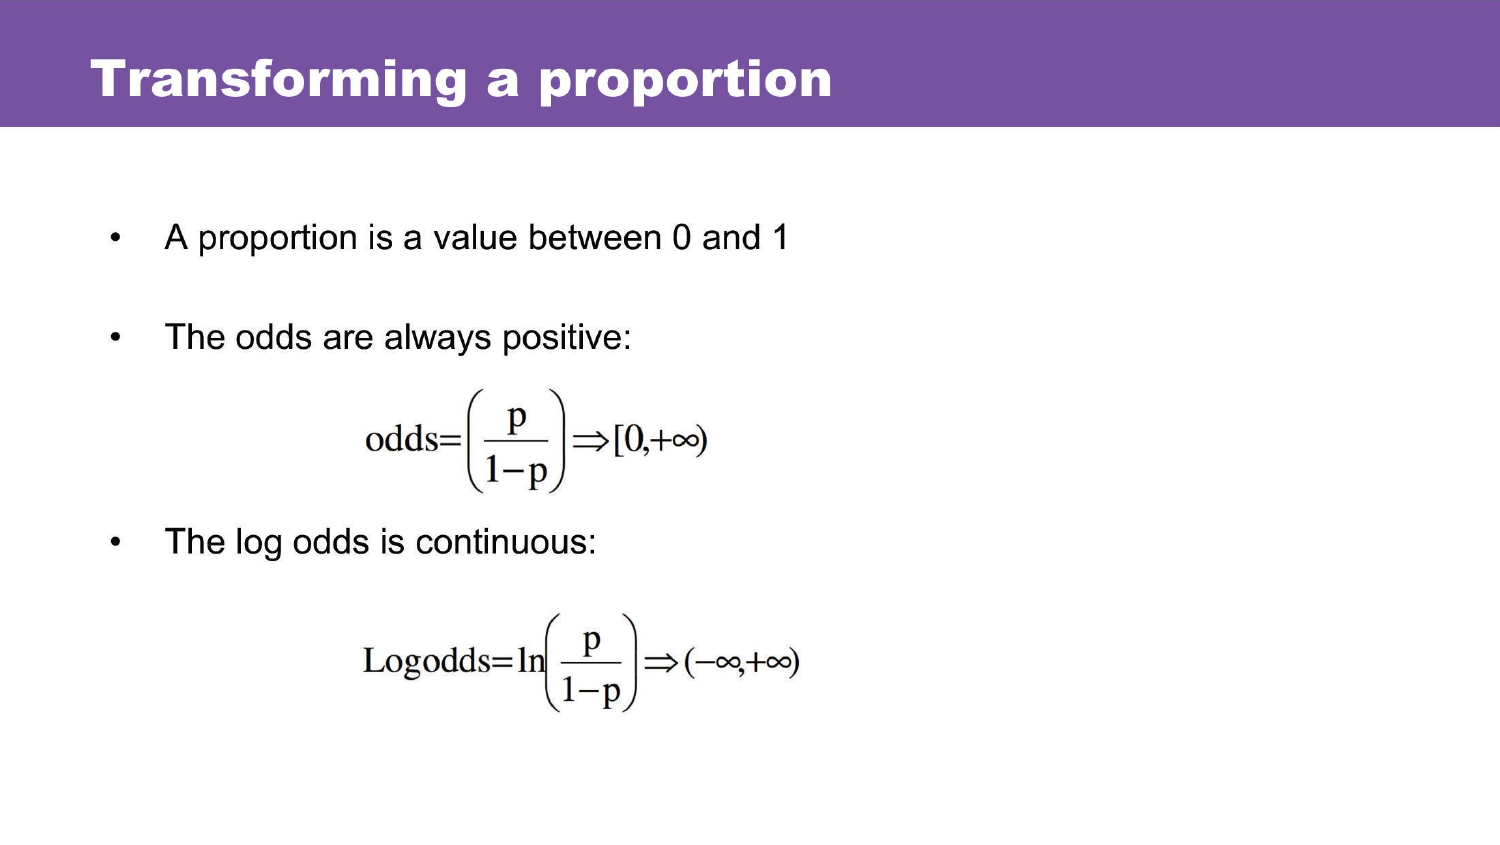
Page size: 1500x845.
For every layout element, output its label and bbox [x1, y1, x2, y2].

text_box [0, 0, 1500, 845]
